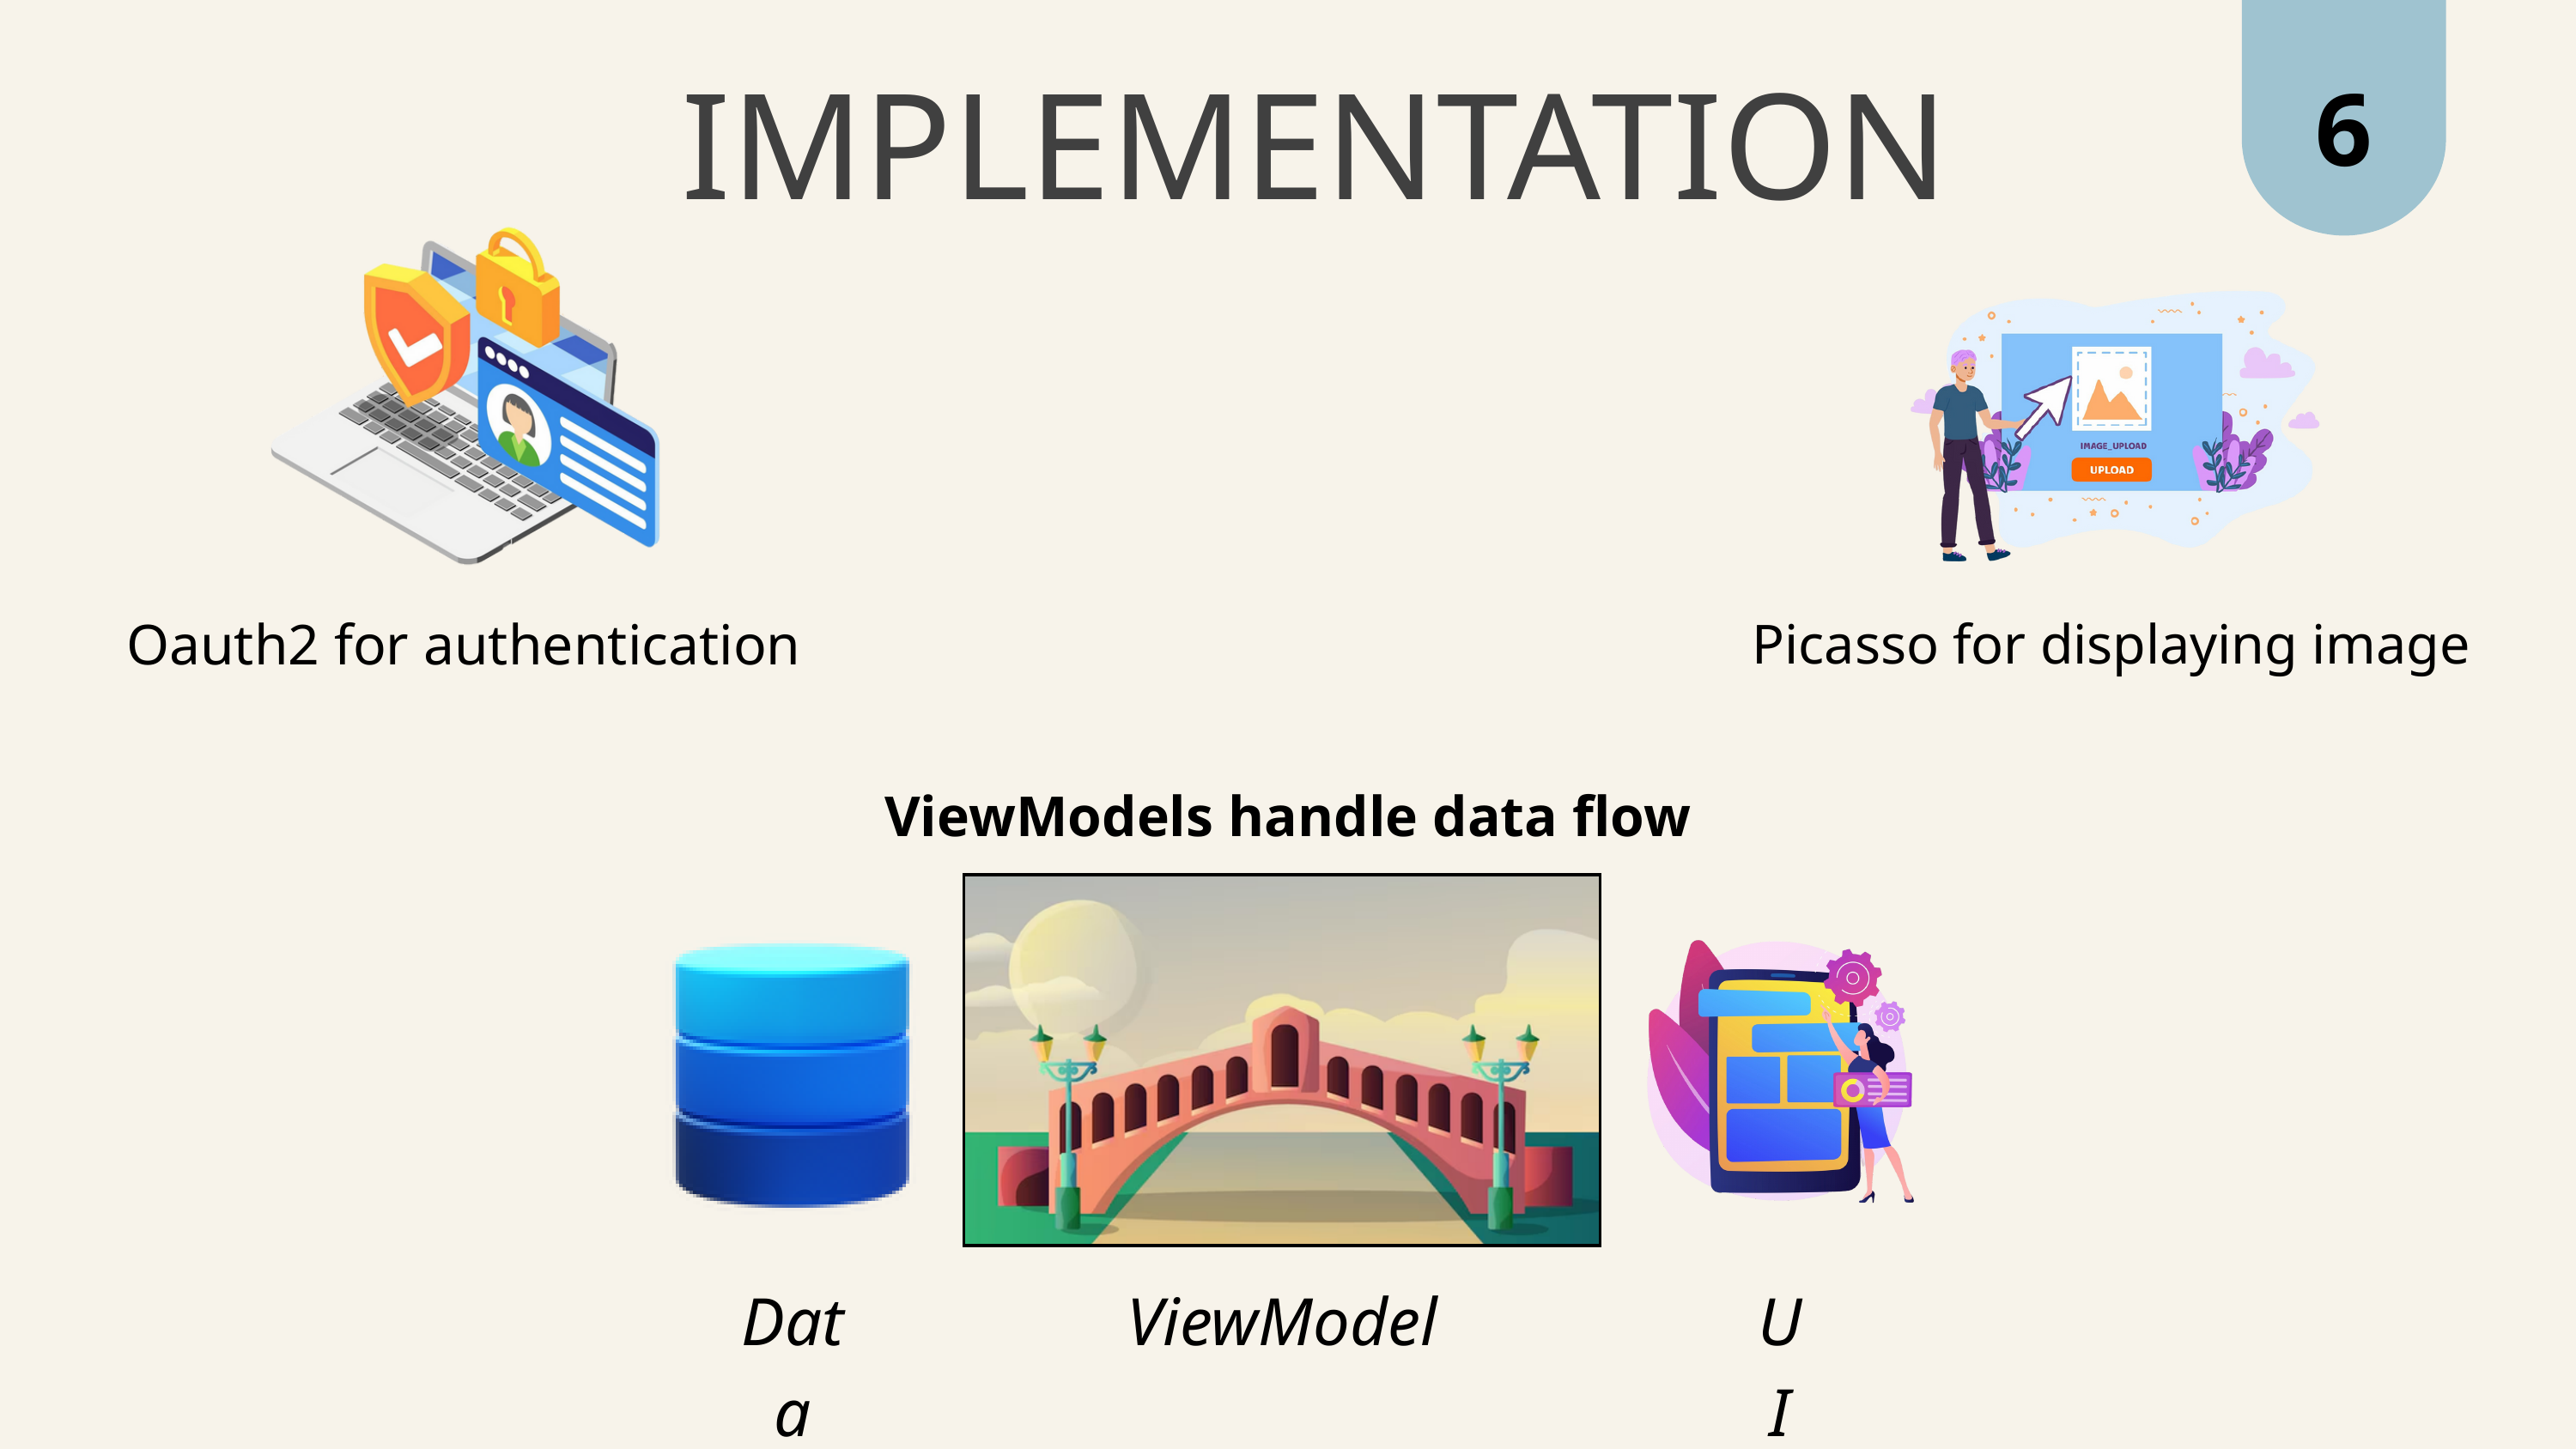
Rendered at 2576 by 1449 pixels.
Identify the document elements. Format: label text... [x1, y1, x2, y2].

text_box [2233, 0, 2455, 236]
text_box [1606, 903, 1955, 1246]
text_box UI [1748, 1266, 1812, 1449]
text_box Picasso for displaying image [1715, 599, 2508, 676]
text_box IMPLEMENTATION [681, 83, 1971, 230]
text_box Data [723, 1266, 863, 1449]
text_box [246, 208, 682, 585]
text_box ViewModels handle data flow [876, 770, 1700, 848]
text_box ViewModel [1127, 1266, 1437, 1359]
text_box [621, 903, 964, 1246]
text_box [1879, 275, 2344, 585]
text_box [963, 874, 1601, 1246]
text_box Oauth2 for authentication [82, 598, 845, 676]
